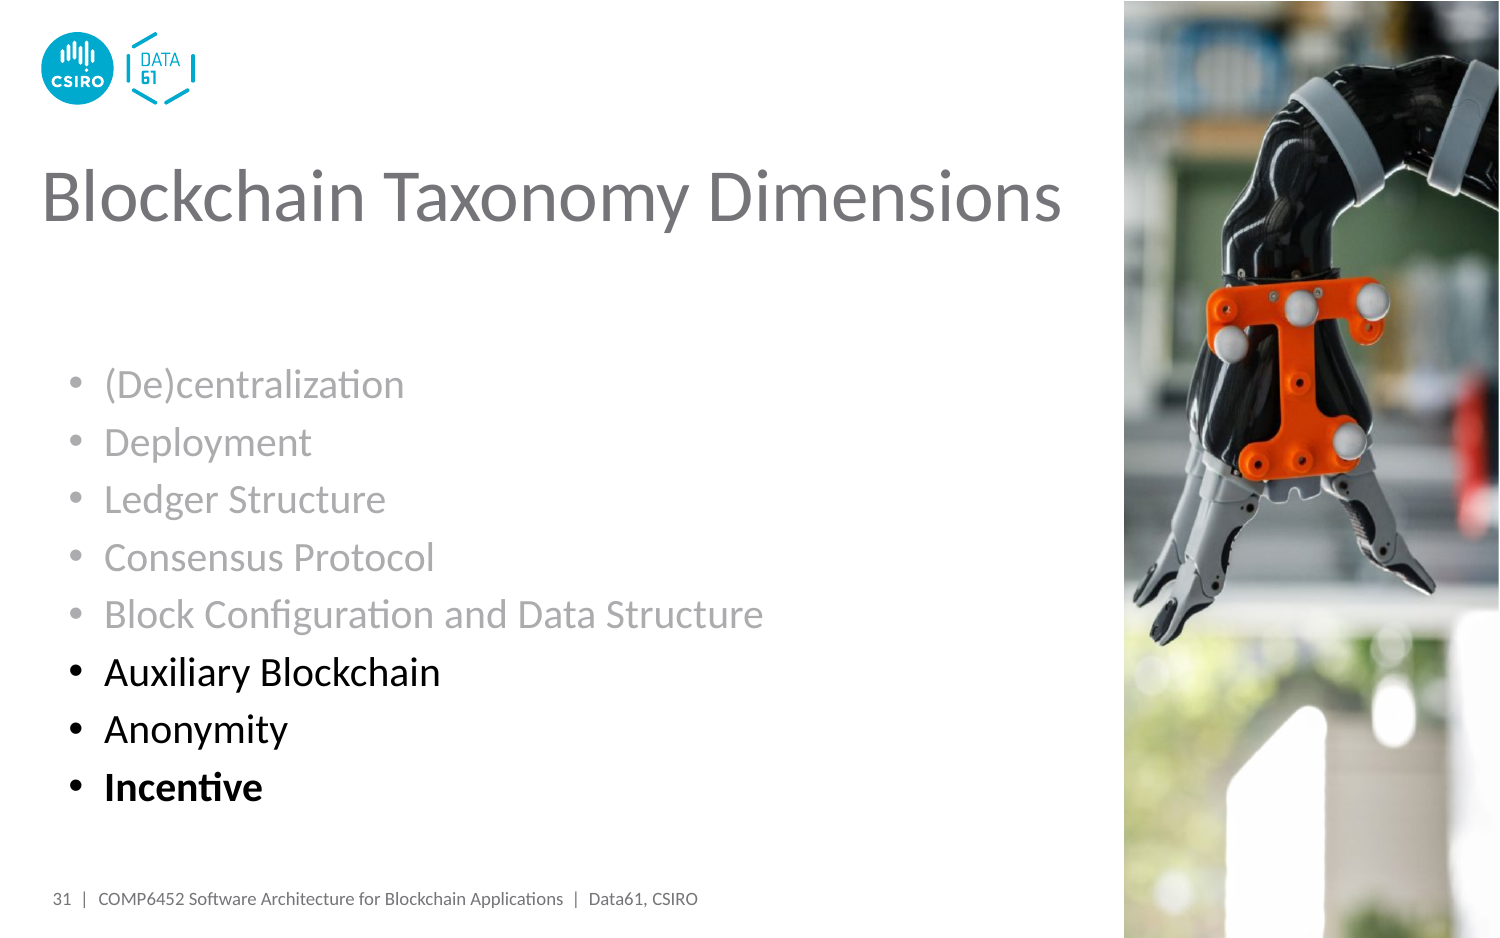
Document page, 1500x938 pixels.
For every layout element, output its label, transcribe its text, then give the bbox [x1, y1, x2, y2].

list (De)centralization Deployment Ledger Structure Consensus Protocol Block Configuration and Data Structure Auxiliary Blockchain Anonymity Incentive [68, 362, 1021, 859]
footer COMP6452 Software Architecture for Blockchain Applications | Data61, CSIRO [98, 889, 1081, 907]
picture [842, 2, 1500, 938]
slide_number 31 | [41, 889, 89, 907]
title Blockchain Taxonomy Dimensions [41, 146, 1081, 264]
